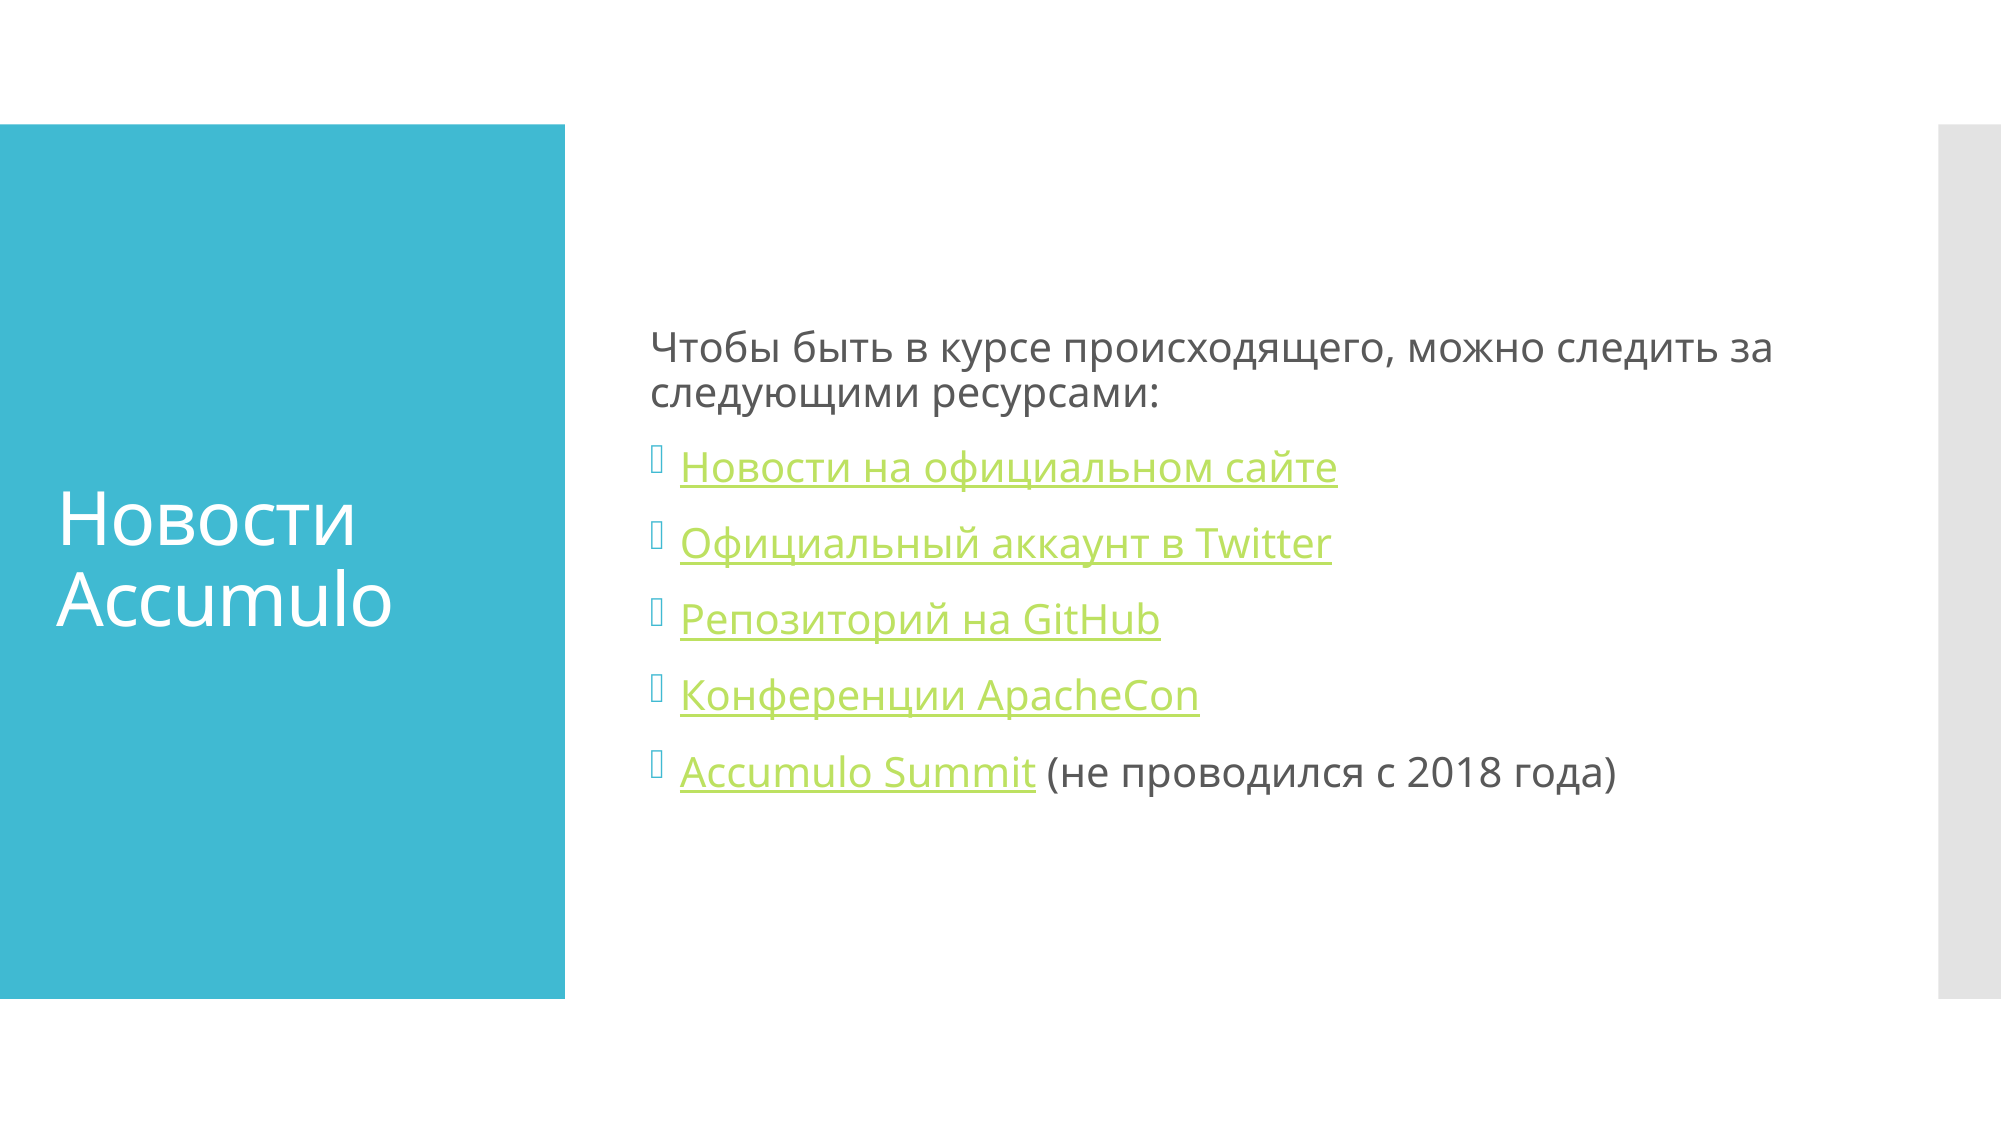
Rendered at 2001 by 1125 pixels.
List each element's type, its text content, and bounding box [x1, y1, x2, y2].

title Новости Accumulo [41, 184, 525, 940]
list Чтобы быть в курсе происходящего, можно следить за следующими ресурсами: Новости на официальном сайте Официальный аккаунт в Twitter Репозиторий на GitHub Конференции ApacheCon Accumulo Summit (не проводился с 2018 года) [634, 141, 1835, 982]
